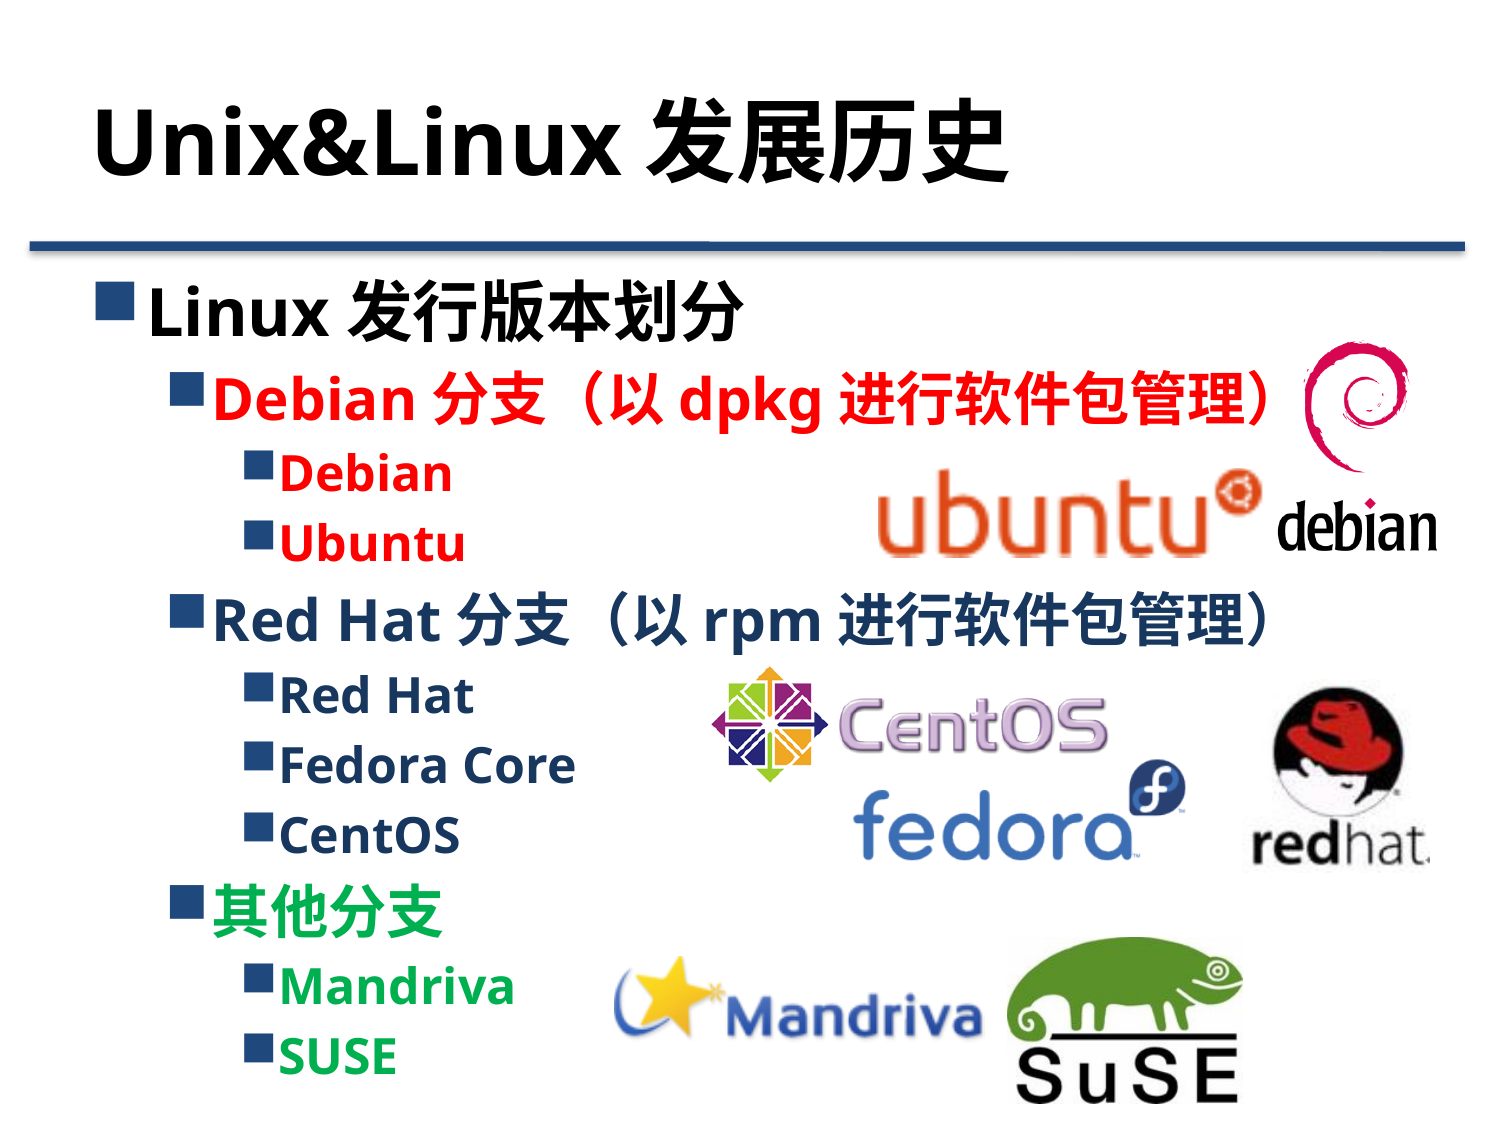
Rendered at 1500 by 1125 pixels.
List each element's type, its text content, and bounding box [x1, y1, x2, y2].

picture [1007, 937, 1243, 1105]
picture [1241, 679, 1430, 874]
list Linux发行版本划分 Debian分支（以dpkg进行软件包管理） Debian Ubuntu Red Hat分支（以rpm进行软件包管理） Red Hat Fedora Core CentOS 其他分支 Mandriva SUSE [74, 262, 1426, 1006]
picture [702, 660, 1219, 894]
picture [614, 956, 985, 1044]
title Unix&Linux发展历史 [74, 44, 1426, 233]
picture [878, 468, 1266, 558]
picture [1277, 339, 1438, 551]
